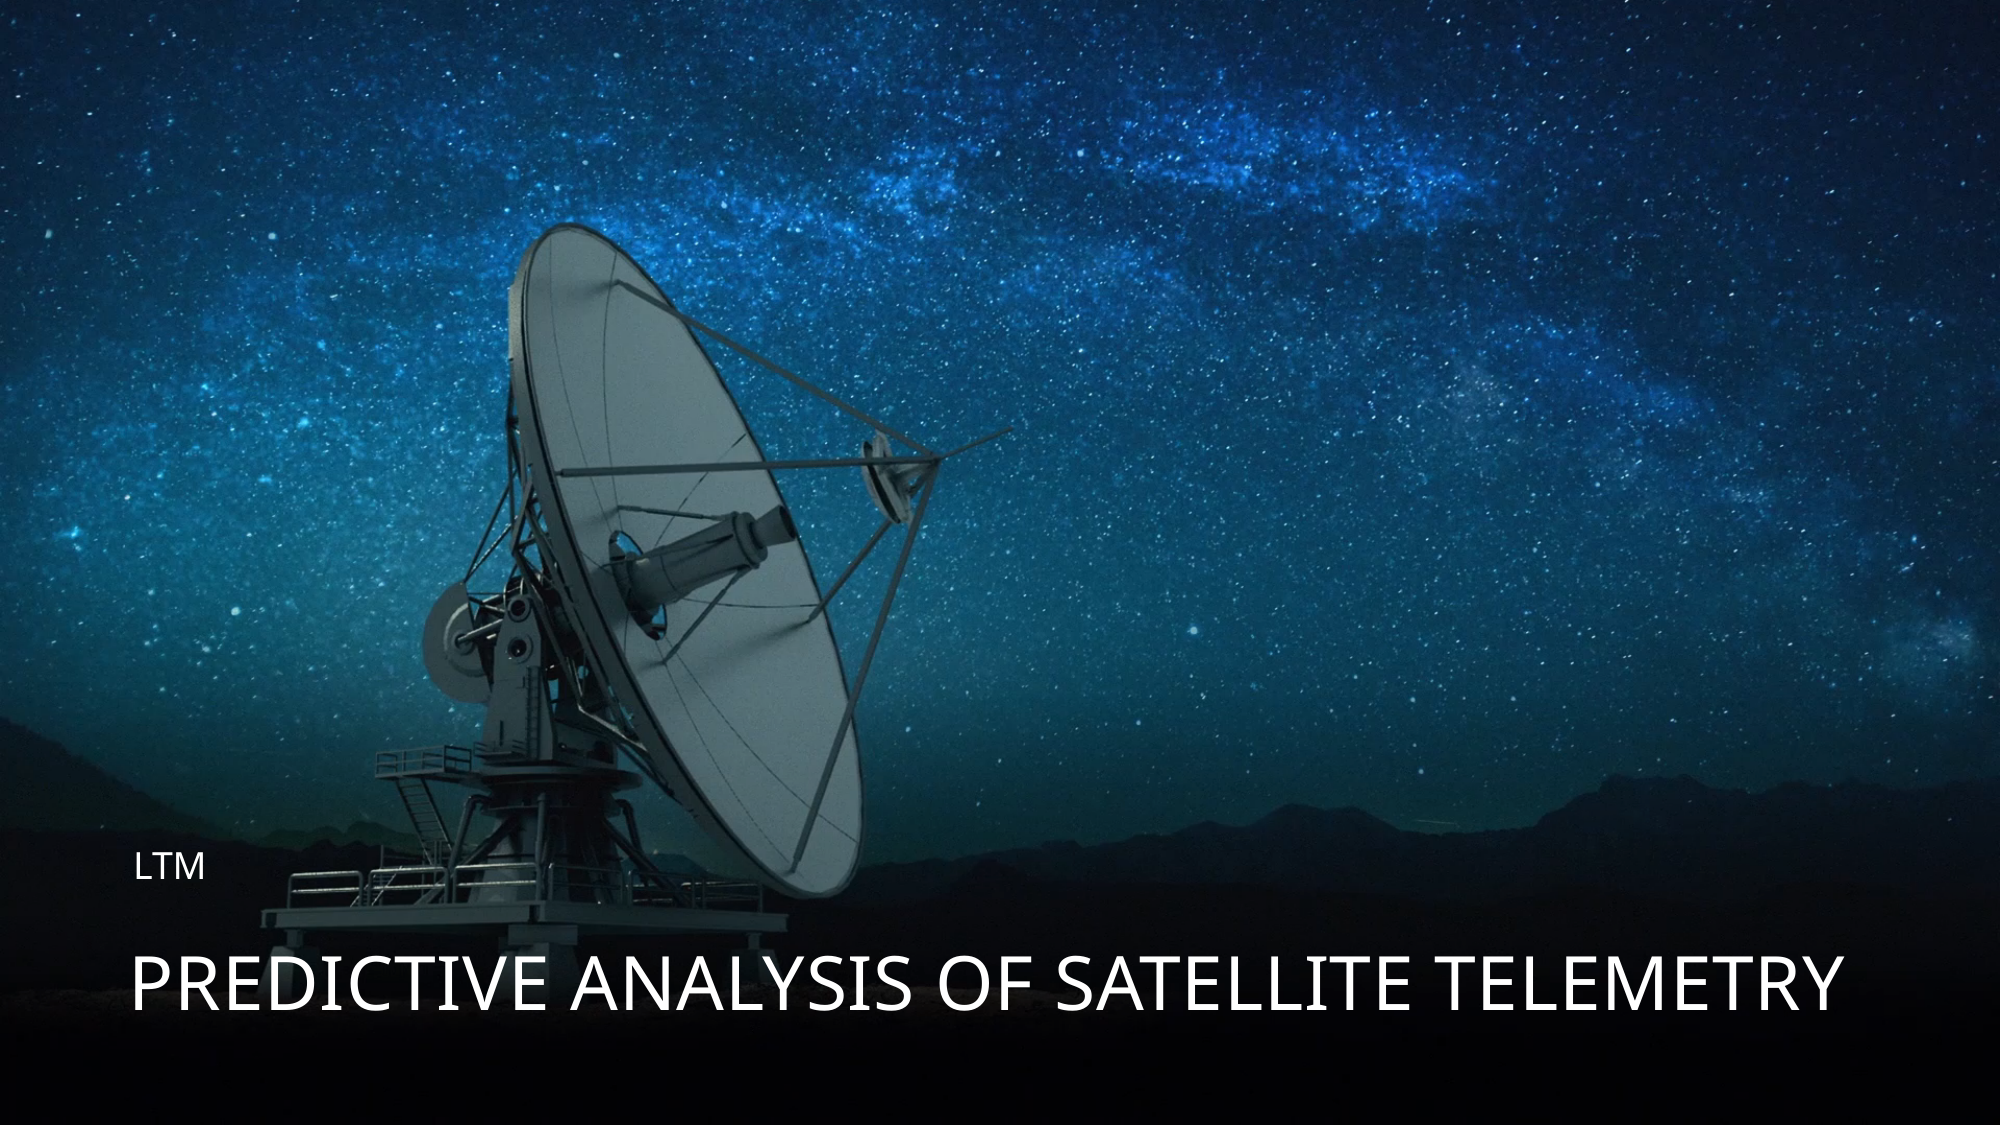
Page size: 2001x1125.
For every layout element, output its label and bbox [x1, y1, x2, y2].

text_box [0, 0, 2000, 1125]
